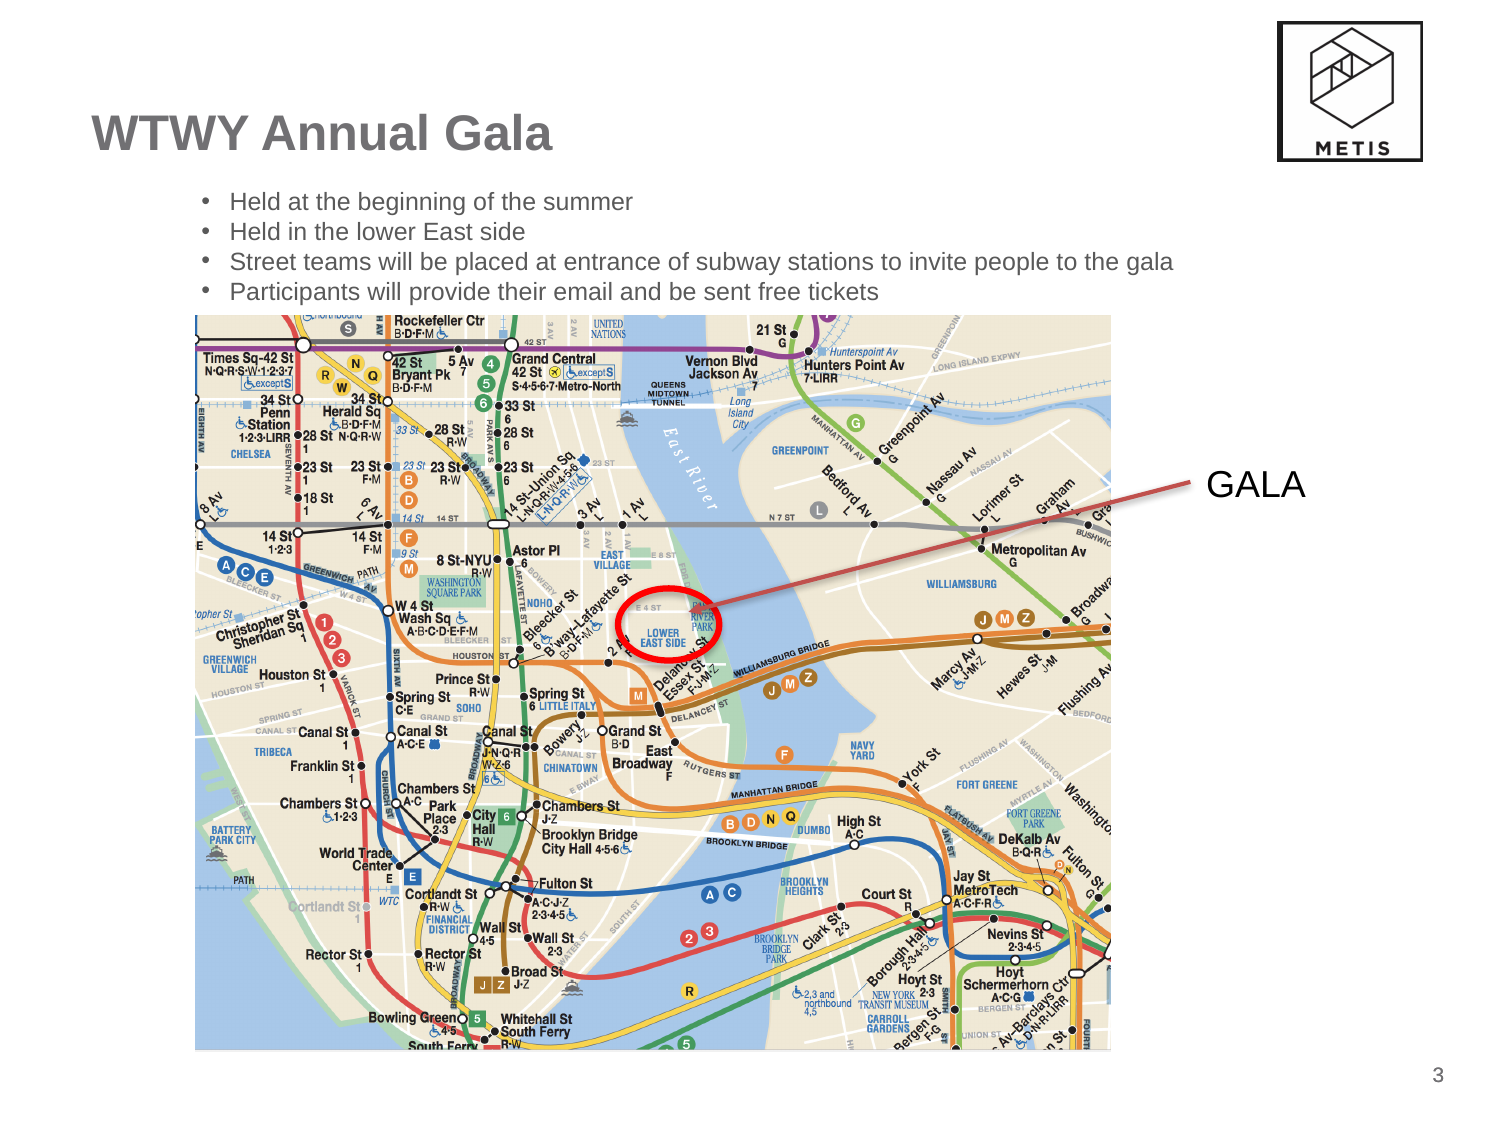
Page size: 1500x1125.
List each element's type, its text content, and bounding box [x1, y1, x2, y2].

picture [1277, 21, 1423, 162]
text_box GALA [1191, 453, 1321, 513]
picture [195, 315, 1111, 1052]
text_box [688, 481, 1191, 612]
text_box Held at the beginning of the summer Held in the lower East side Street teams will be placed at entrance of subway stations to invite people to the gala Participants will provide their email and be sent free tickets [186, 178, 1390, 313]
title WTWY Annual Gala [91, 20, 1277, 161]
